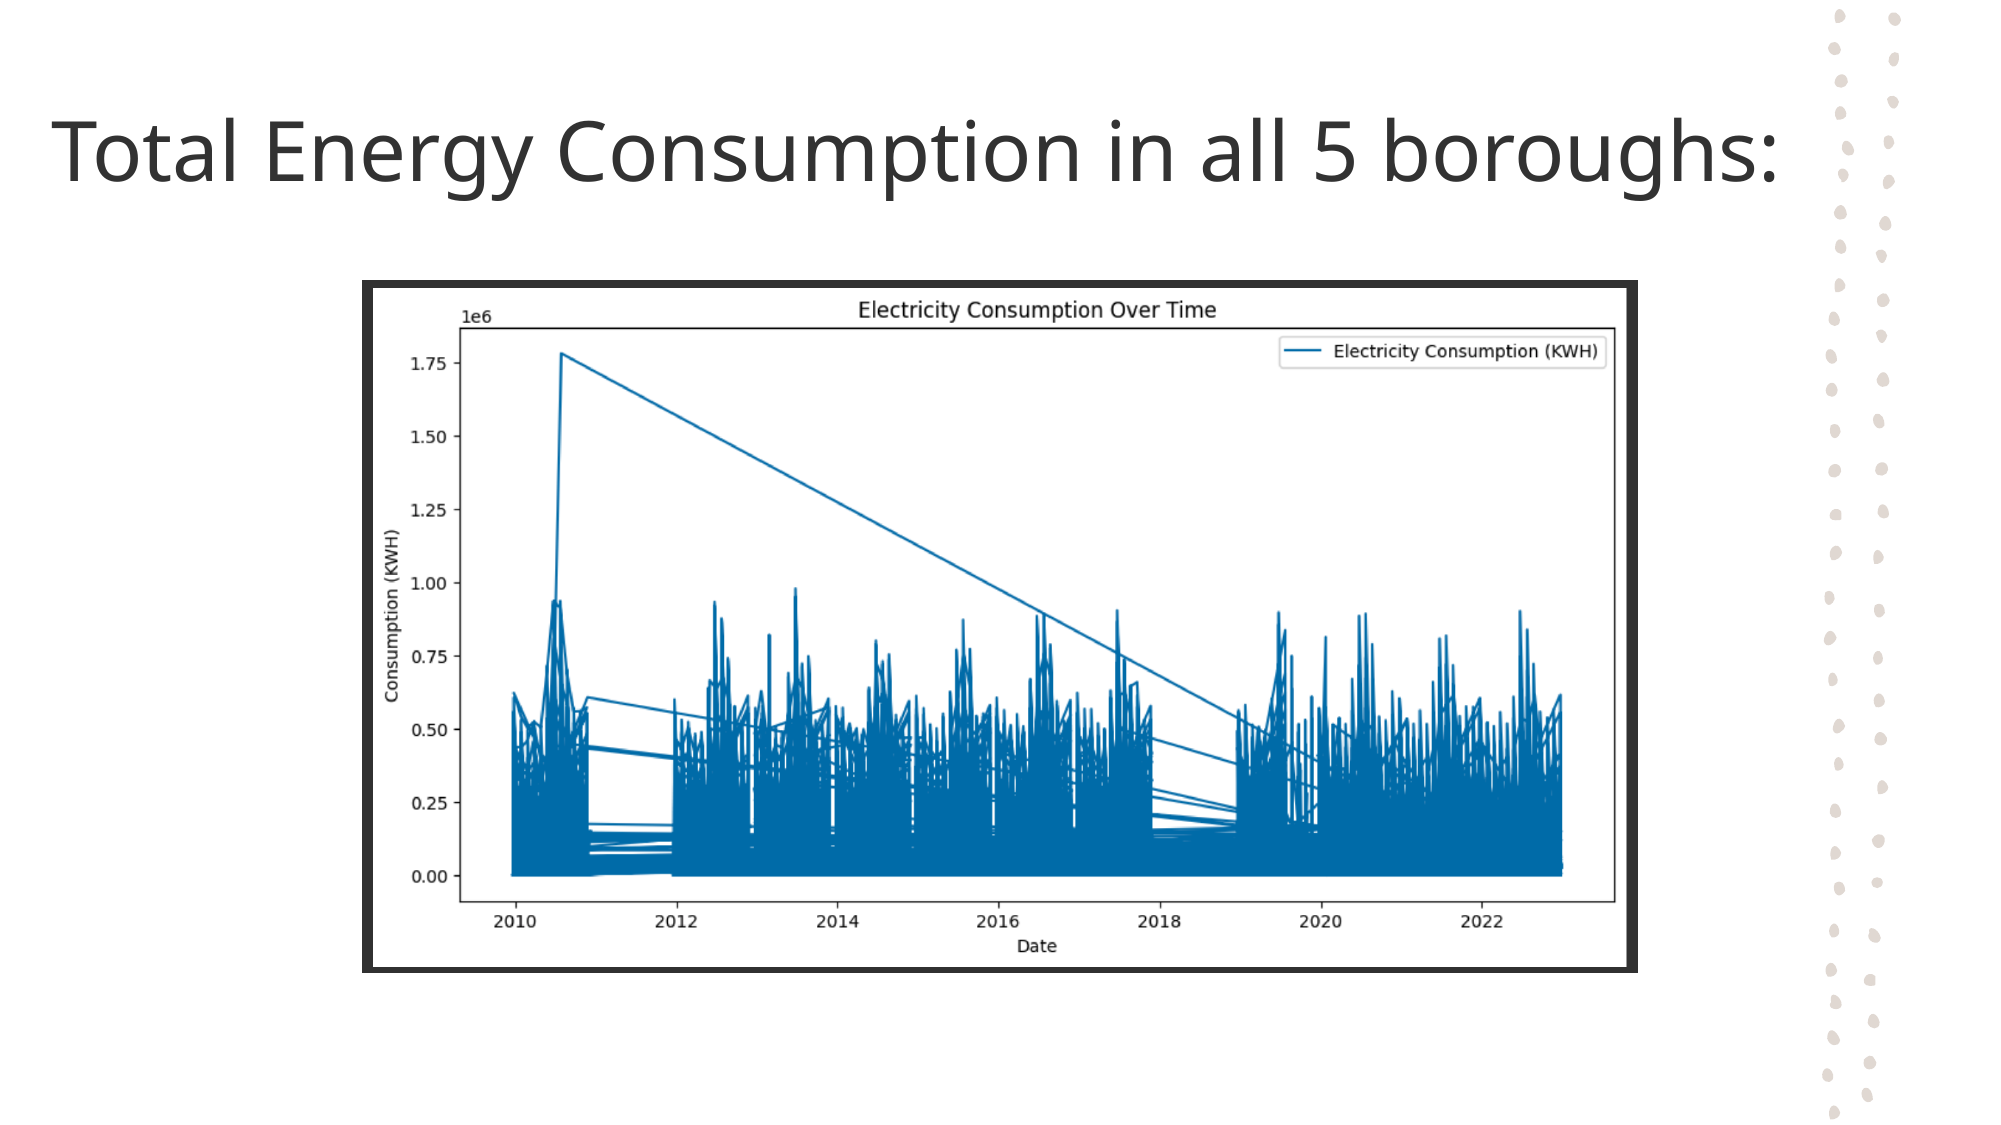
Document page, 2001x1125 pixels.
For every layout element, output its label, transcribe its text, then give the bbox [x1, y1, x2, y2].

picture [362, 280, 1638, 973]
title Total Energy Consumption in all 5 boroughs: [36, 39, 1964, 258]
